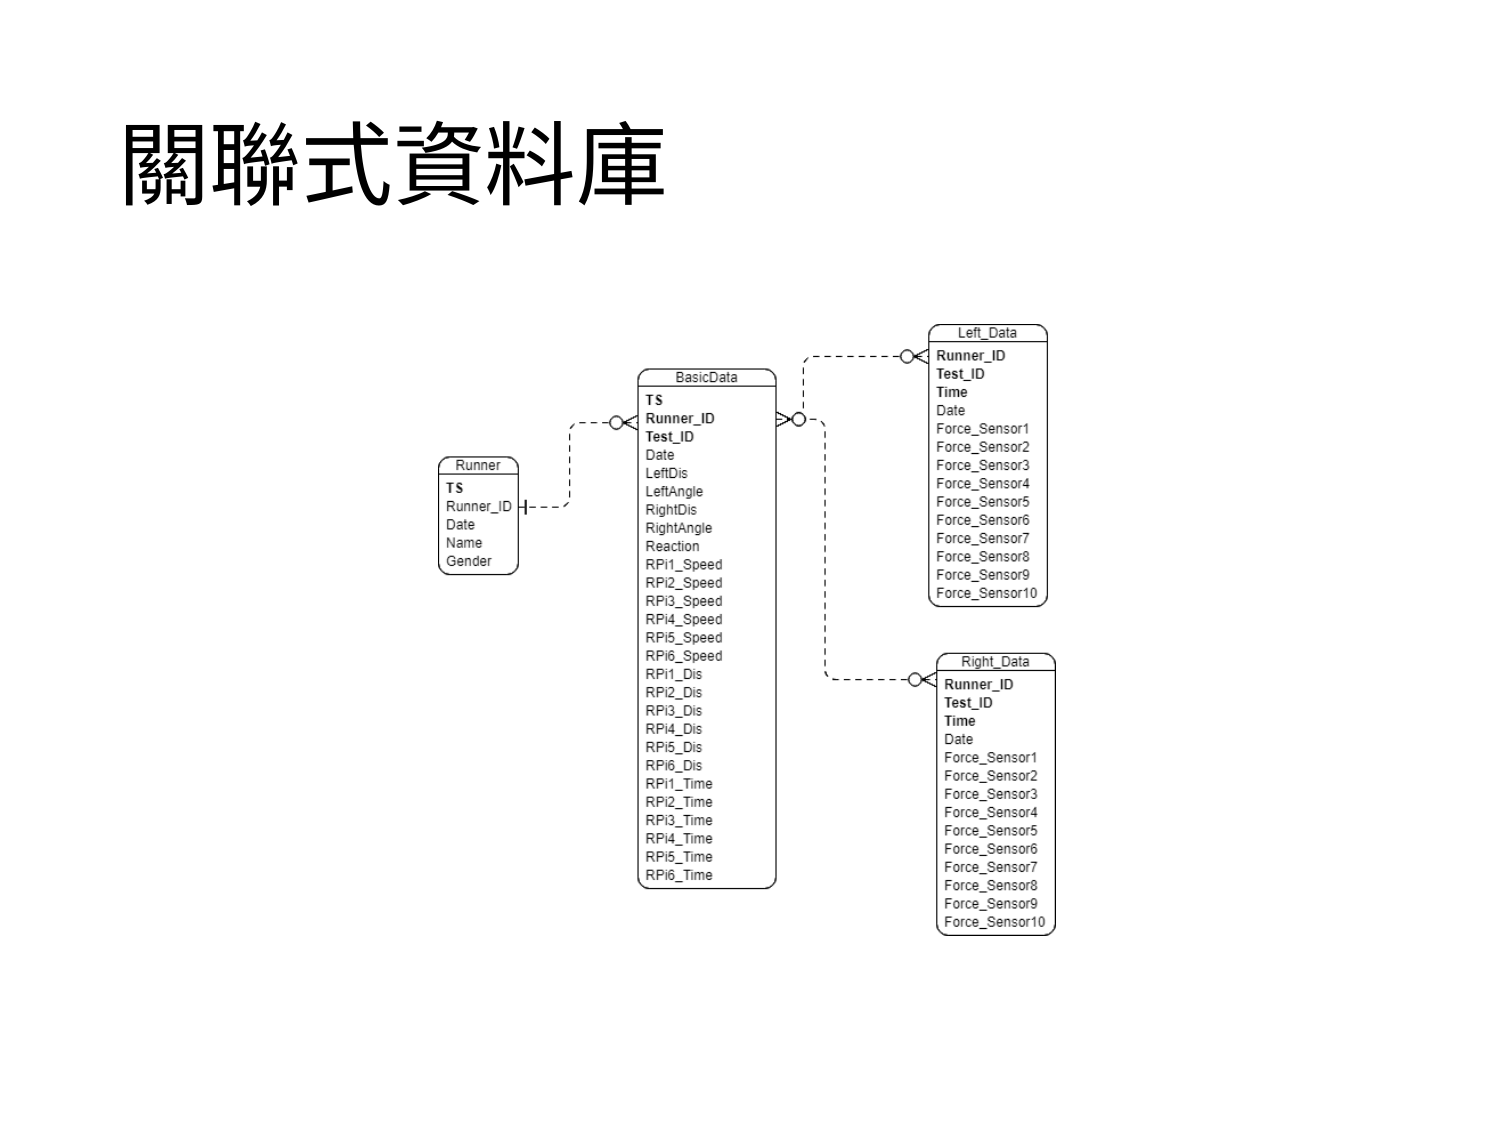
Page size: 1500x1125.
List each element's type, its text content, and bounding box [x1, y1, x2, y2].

title 關聯式資料庫 [103, 59, 1397, 278]
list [438, 324, 1056, 936]
